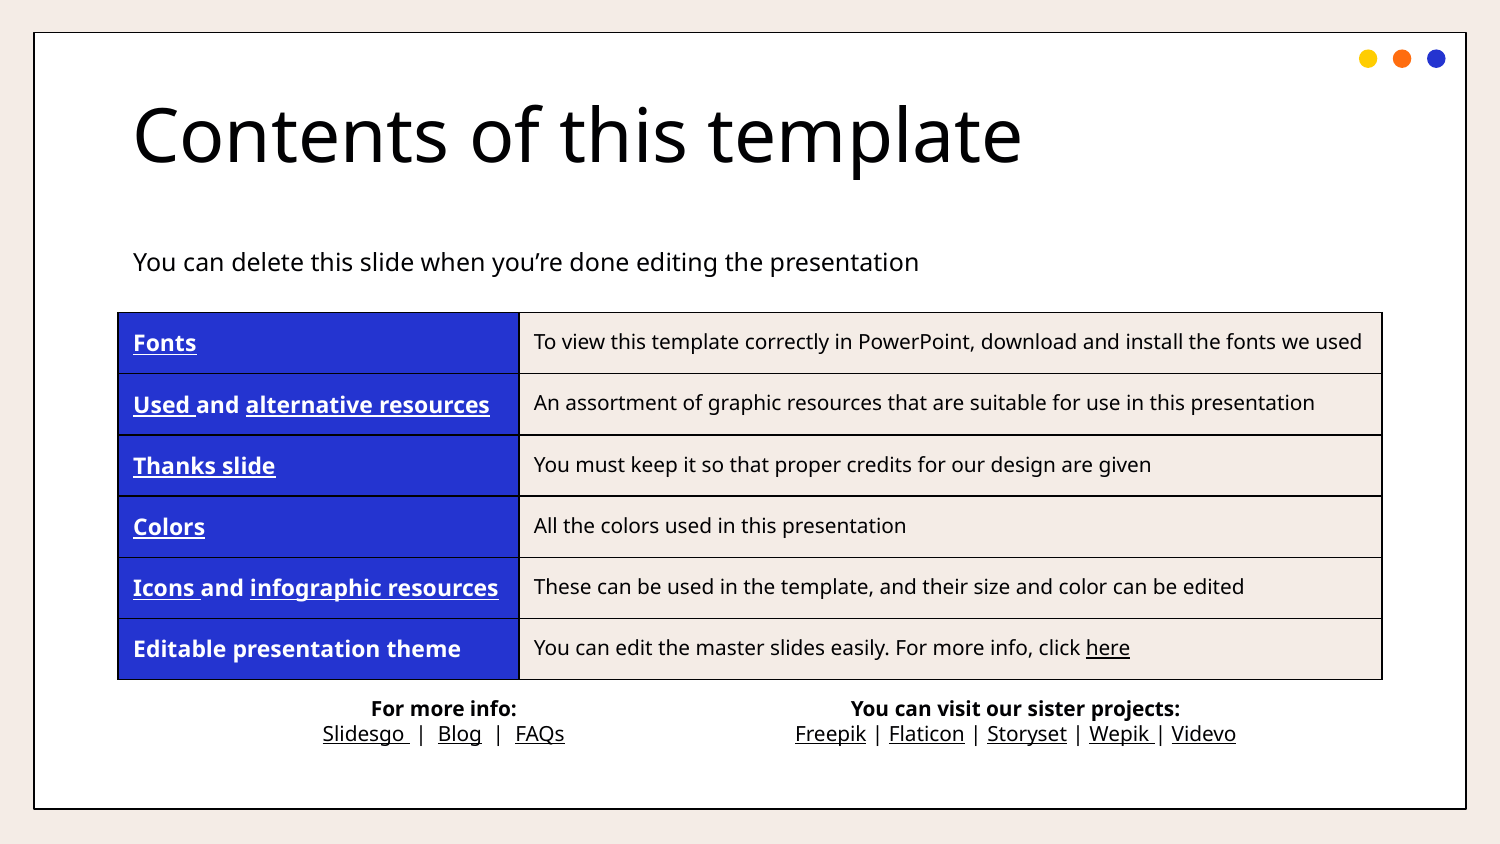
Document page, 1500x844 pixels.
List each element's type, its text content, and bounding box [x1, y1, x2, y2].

table_cell These can be used in the template, and their size and color can be edited [520, 558, 1381, 618]
table_cell Thanks slide [119, 436, 518, 495]
table_cell All the colors used in this presentation [520, 497, 1381, 557]
table_cell Editable presentation theme [119, 619, 518, 679]
text_box For more info: Slidesgo | Blog | FAQs [197, 680, 690, 757]
table_header To view this template correctly in PowerPoint, download and install the fonts we used [520, 313, 1381, 373]
table_header Fonts [119, 313, 518, 373]
table_cell An assortment of graphic resources that are suitable for use in this presentation [520, 374, 1381, 434]
text_box You can delete this slide when you’re done editing the presentation [118, 231, 1382, 293]
table_cell You can edit the master slides easily. For more info, click here [520, 619, 1381, 679]
table_cell Icons and infographic resources [119, 558, 518, 618]
table_cell Colors [119, 497, 518, 557]
table_cell Used and alternative resources [119, 374, 518, 434]
title Contents of this template [116, 72, 1383, 195]
text_box You can visit our sister projects: Freepik | Flaticon | Storyset | Wepik | Videvo [729, 680, 1303, 757]
table_cell You must keep it so that proper credits for our design are given [520, 436, 1381, 495]
